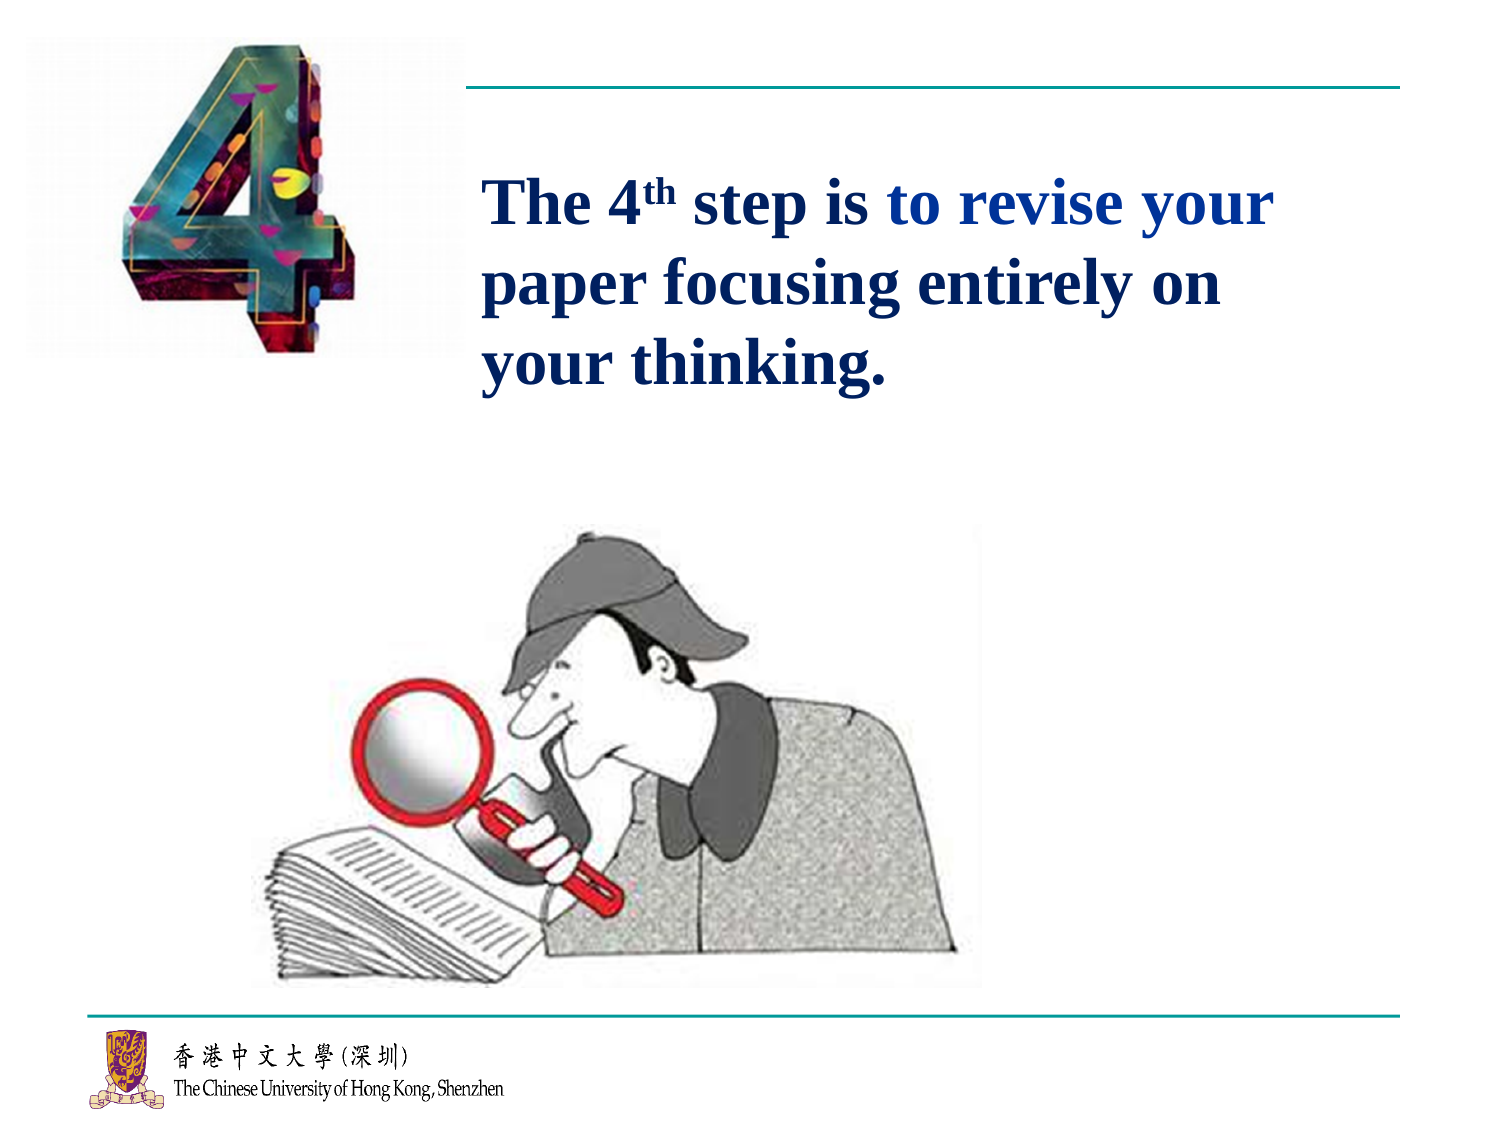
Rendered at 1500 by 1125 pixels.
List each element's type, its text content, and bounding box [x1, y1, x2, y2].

picture [50, 995, 543, 1125]
picture [26, 37, 467, 358]
title The 4th step is to revise your paper focusing entirely on your thinking. [466, 149, 1379, 600]
picture [251, 524, 982, 988]
